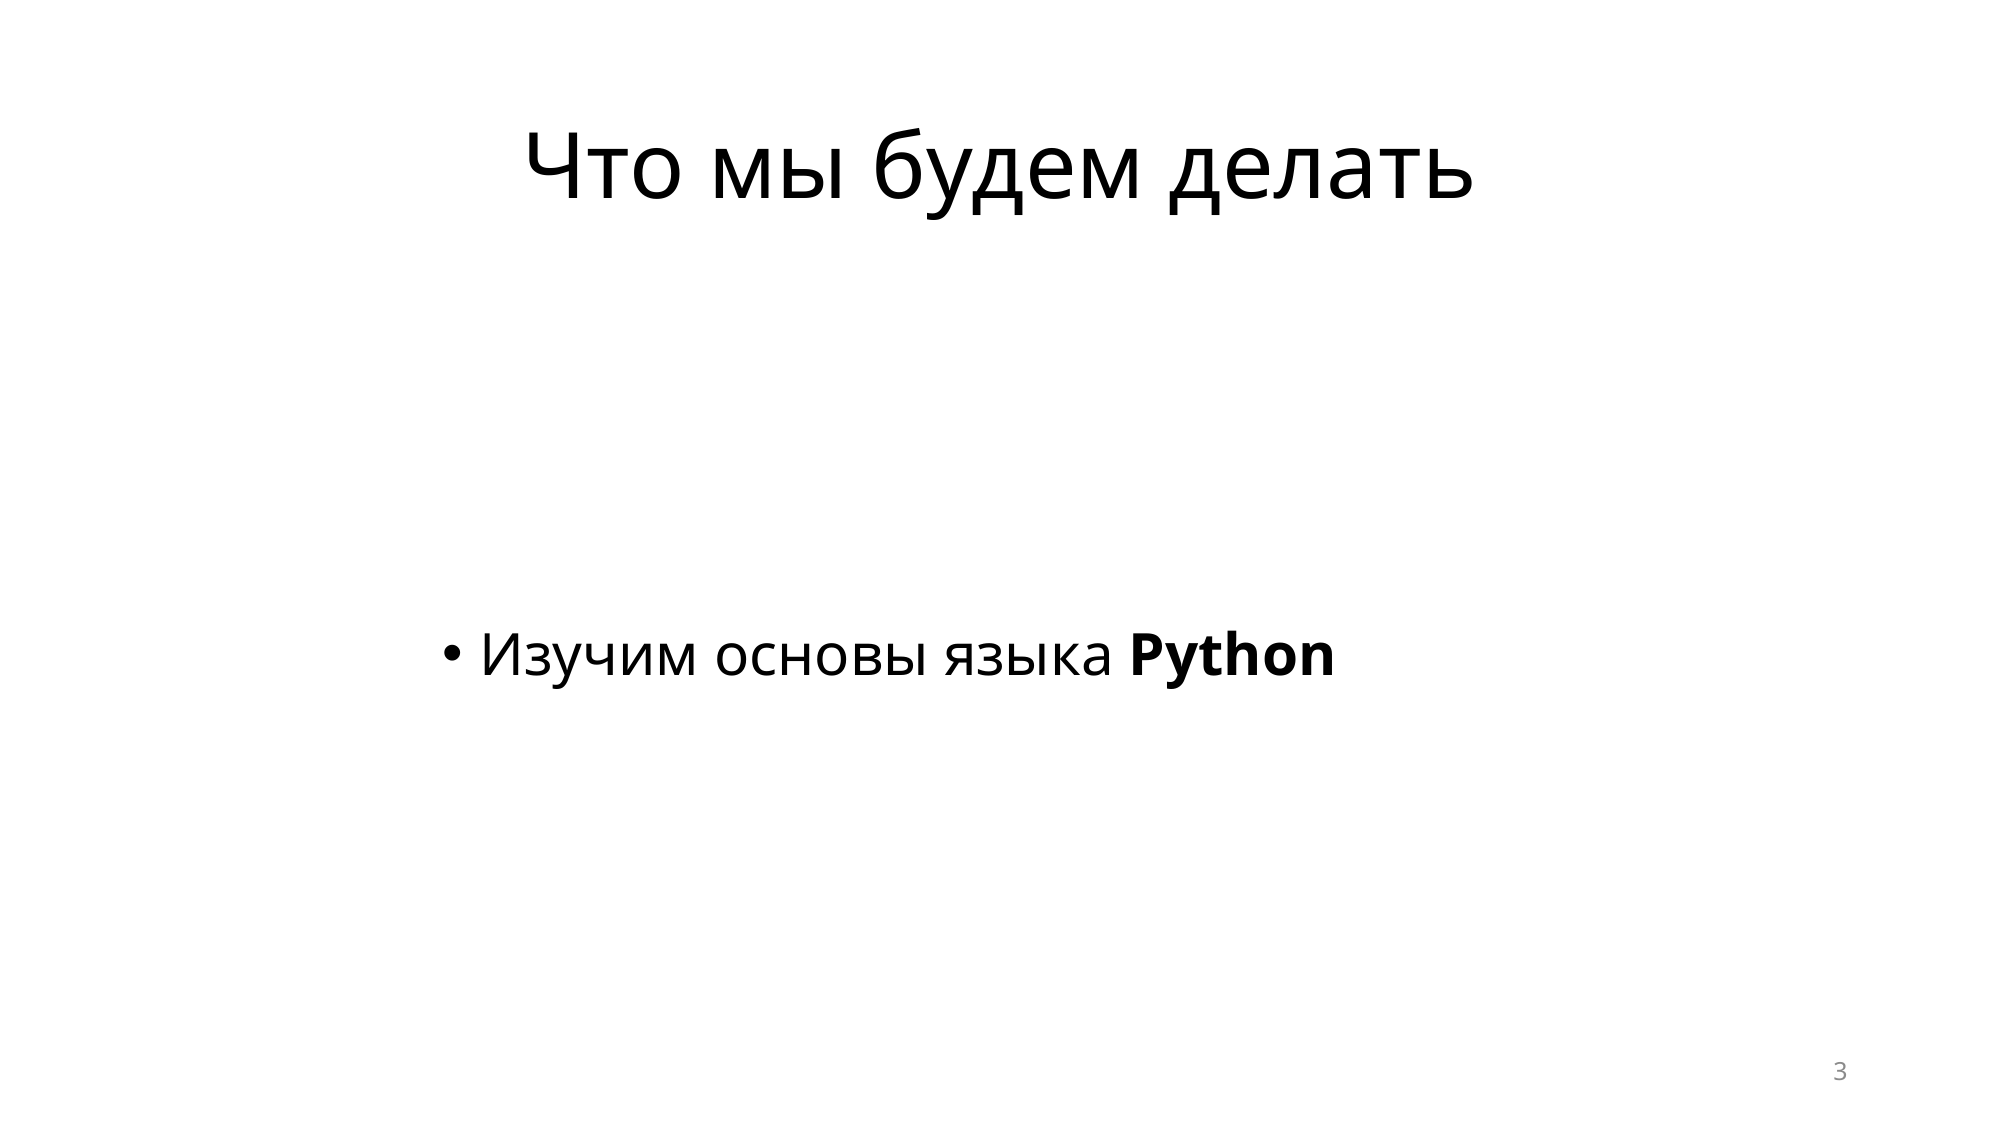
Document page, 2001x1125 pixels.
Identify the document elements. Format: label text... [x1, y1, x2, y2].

title Что мы будем делать [137, 59, 1863, 278]
list Изучим основы языка Python [427, 299, 1573, 1014]
slide_number 3 [1412, 1042, 1863, 1103]
